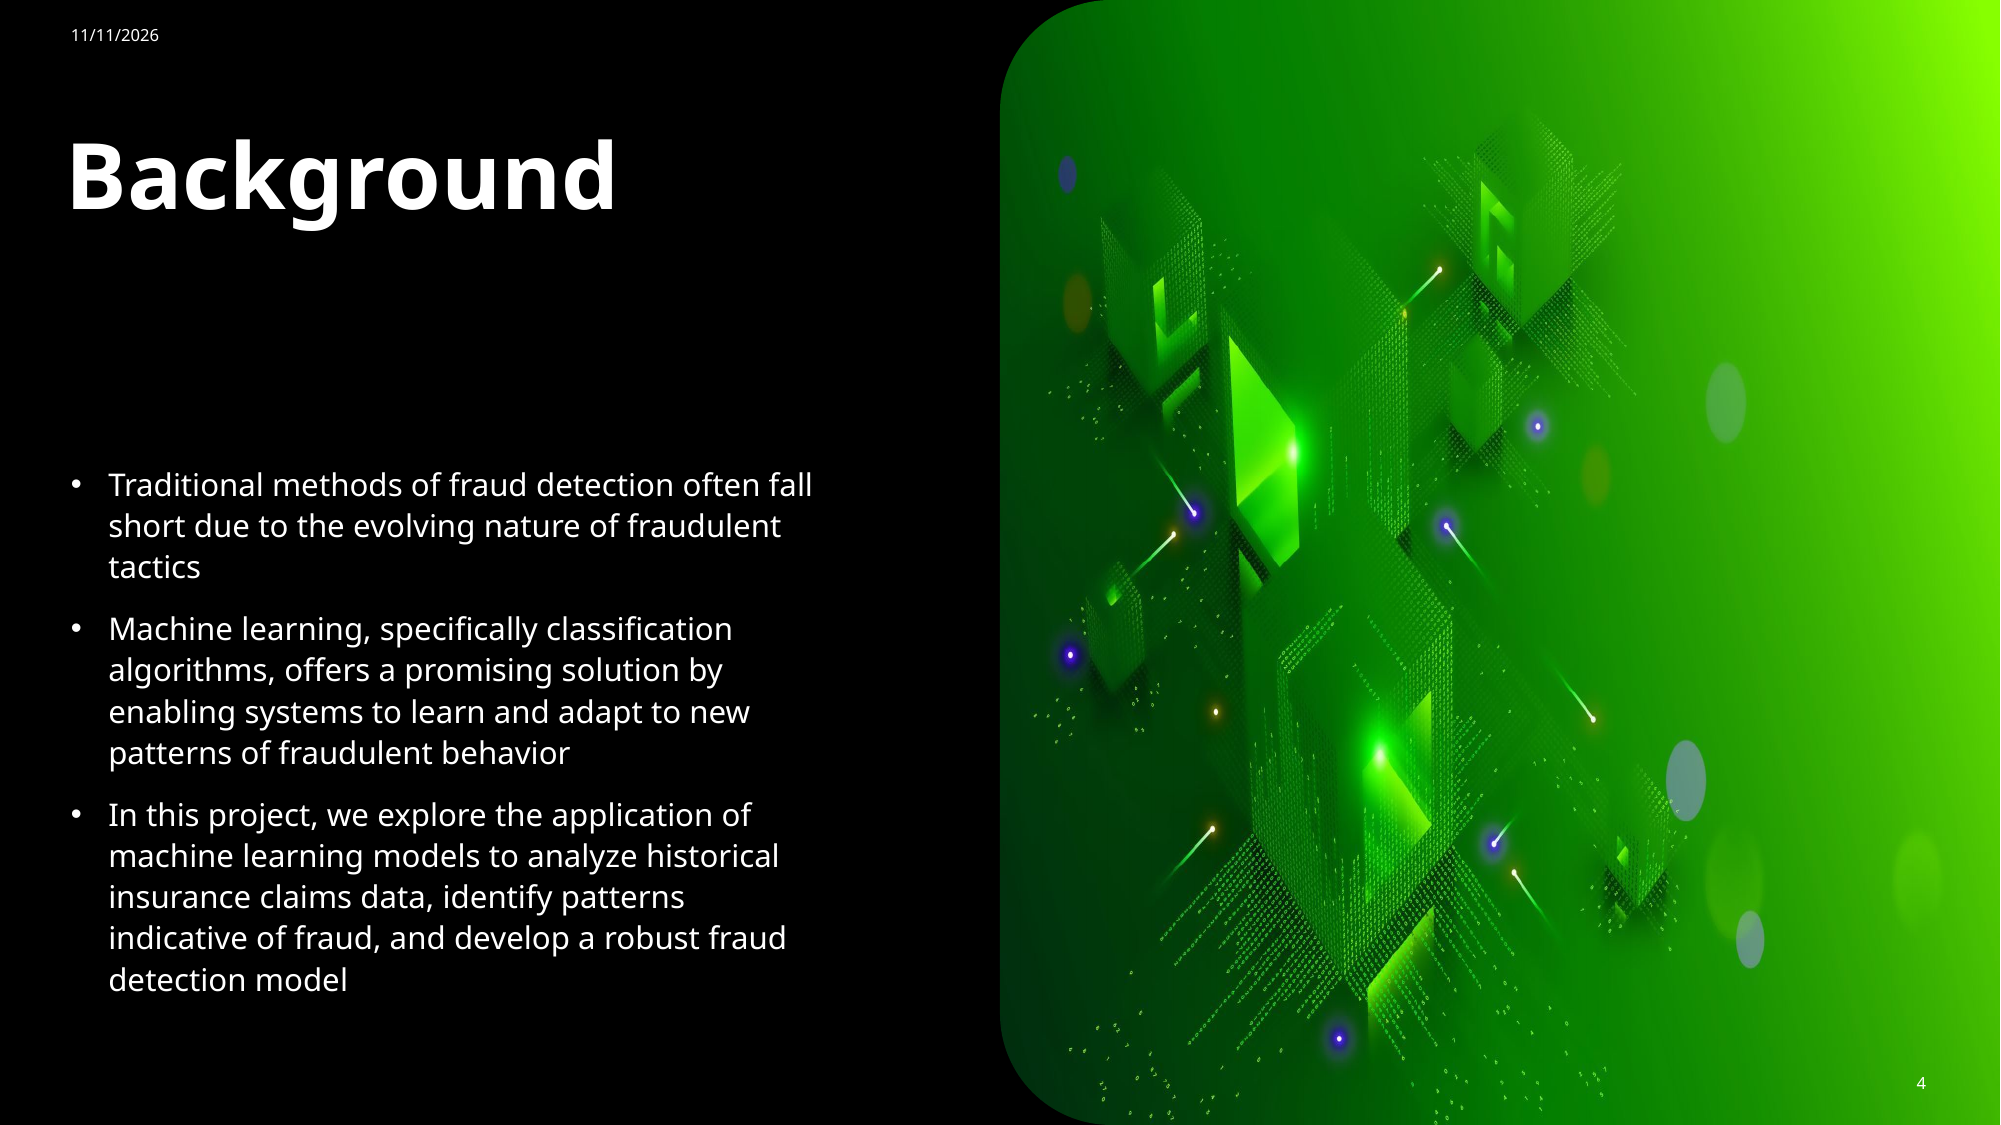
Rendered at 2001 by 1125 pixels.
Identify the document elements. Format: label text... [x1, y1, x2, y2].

title Background [50, 123, 874, 420]
picture [999, 0, 2000, 1125]
list Traditional methods of fraud detection often fall short due to the evolving nature of fraudulent tactics Machine learning, specifically classification algorithms, offers a promising solution by enabling systems to learn and adapt to new patterns of fraudulent behavior In this project, we explore the application of machine learning models to analyze historical insurance claims data, identify patterns indicative of fraud, and develop a robust fraud detection model [55, 421, 838, 1005]
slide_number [55, 10, 506, 63]
